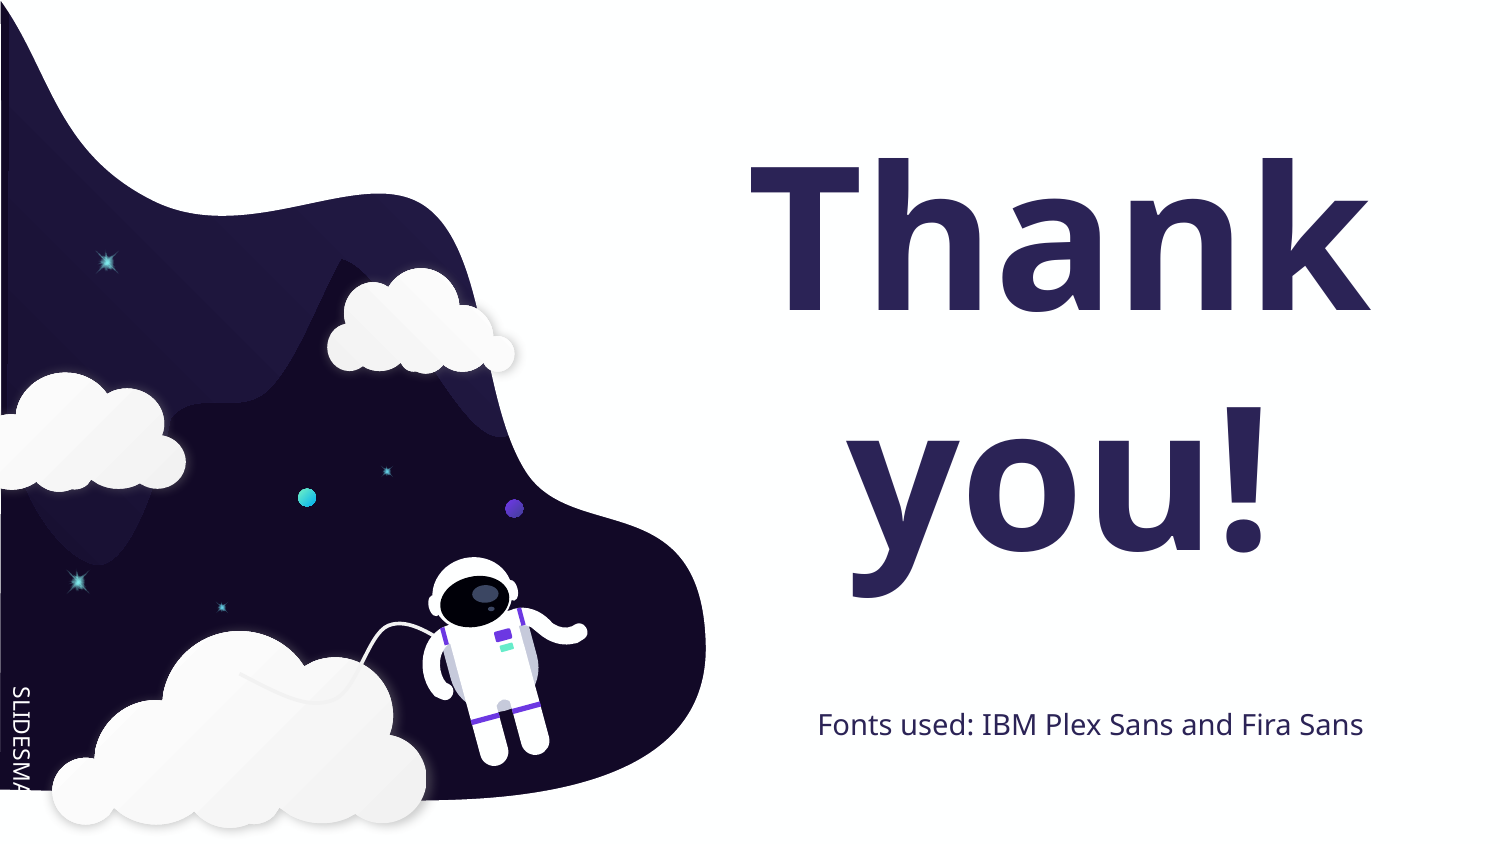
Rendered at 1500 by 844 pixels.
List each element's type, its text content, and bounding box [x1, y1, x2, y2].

title Thank you! [677, 106, 1442, 596]
list Fonts used: IBM Plex Sans and Fira Sans [727, 686, 1454, 773]
picture [380, 464, 394, 478]
picture [215, 600, 229, 614]
picture [65, 567, 91, 595]
picture [94, 248, 120, 275]
